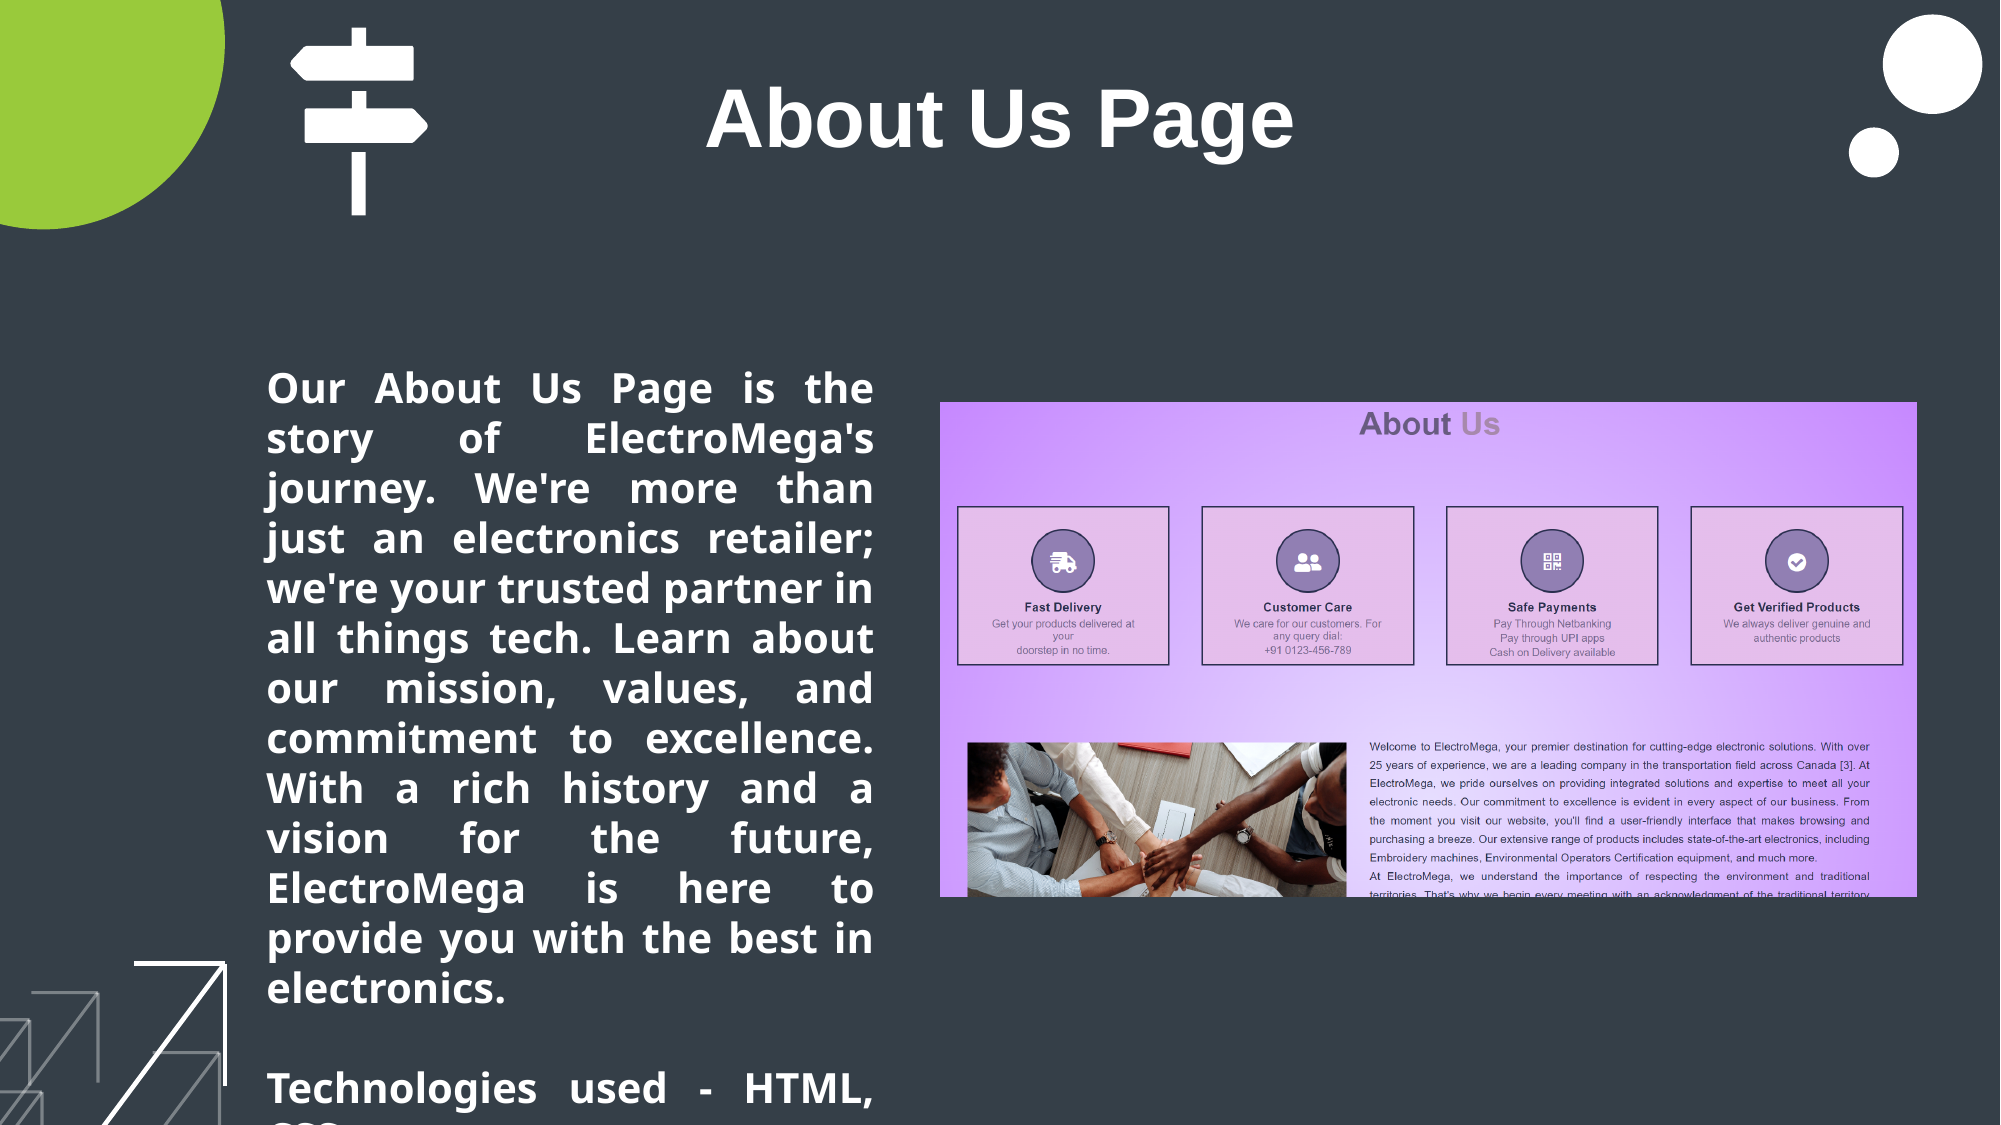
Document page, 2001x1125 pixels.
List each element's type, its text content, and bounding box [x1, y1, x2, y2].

text_box About Us Page [460, 56, 1540, 172]
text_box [0, 963, 225, 1125]
text_box [0, 0, 226, 231]
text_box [290, 27, 428, 216]
text_box Our About Us Page is the story of ElectroMega's journey. We're more than just an electronics retailer; we're your trusted partner in all things tech. Learn about our mission, values, and commitment to excellence. With a rich history and a vision for the future, ElectroMega is here to provide you with the best in electronics. Technologies used - HTML, CSS [251, 354, 890, 908]
text_box [1847, 126, 1900, 179]
text_box [1881, 13, 1984, 116]
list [940, 402, 1917, 898]
